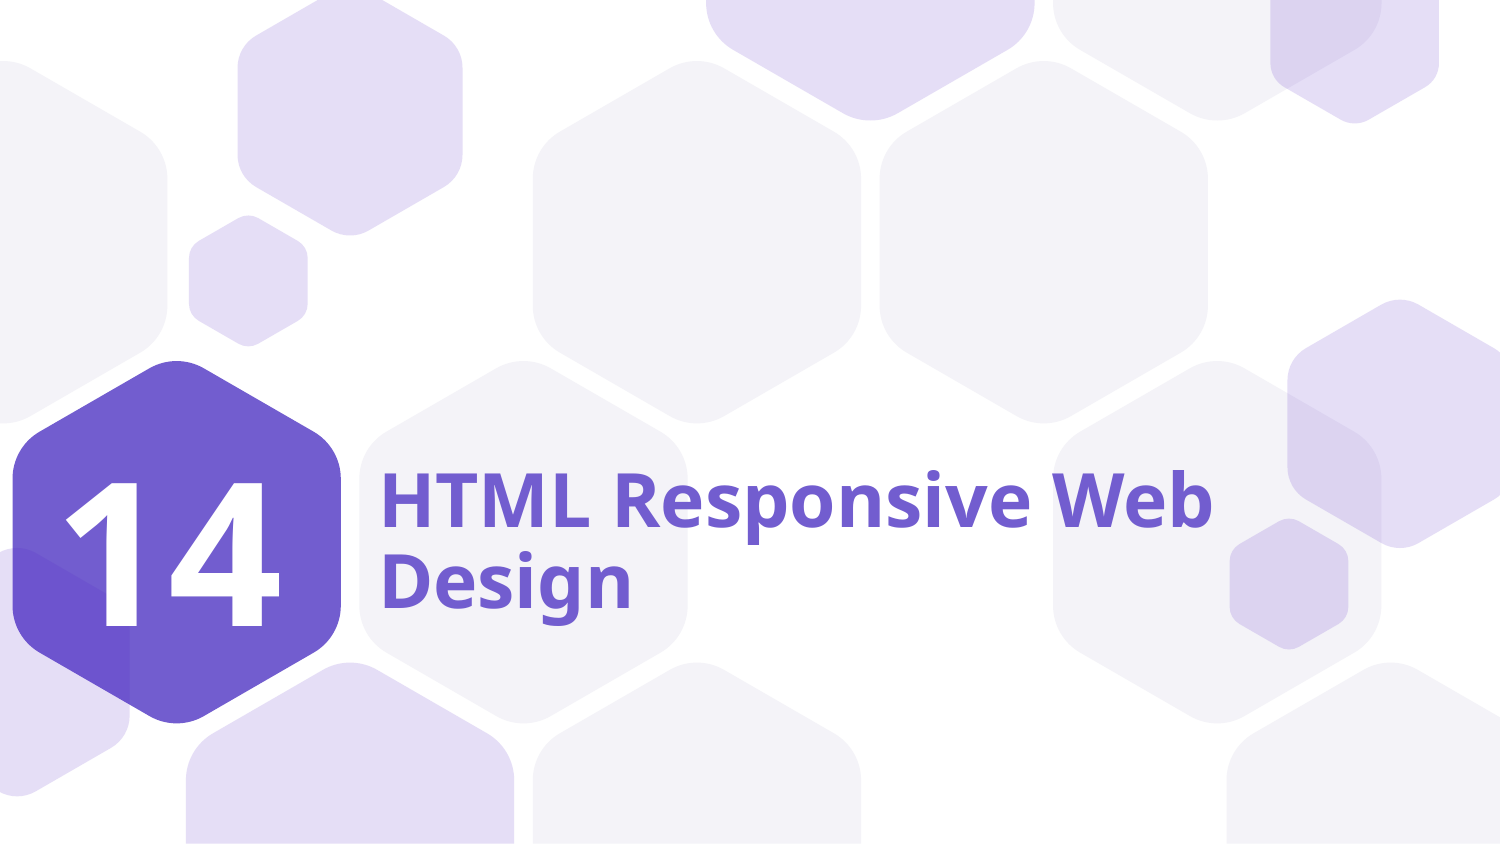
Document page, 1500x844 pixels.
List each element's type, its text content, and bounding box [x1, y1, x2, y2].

text_box 14 [4, 381, 333, 743]
title HTML Responsive Web Design [378, 504, 1332, 583]
